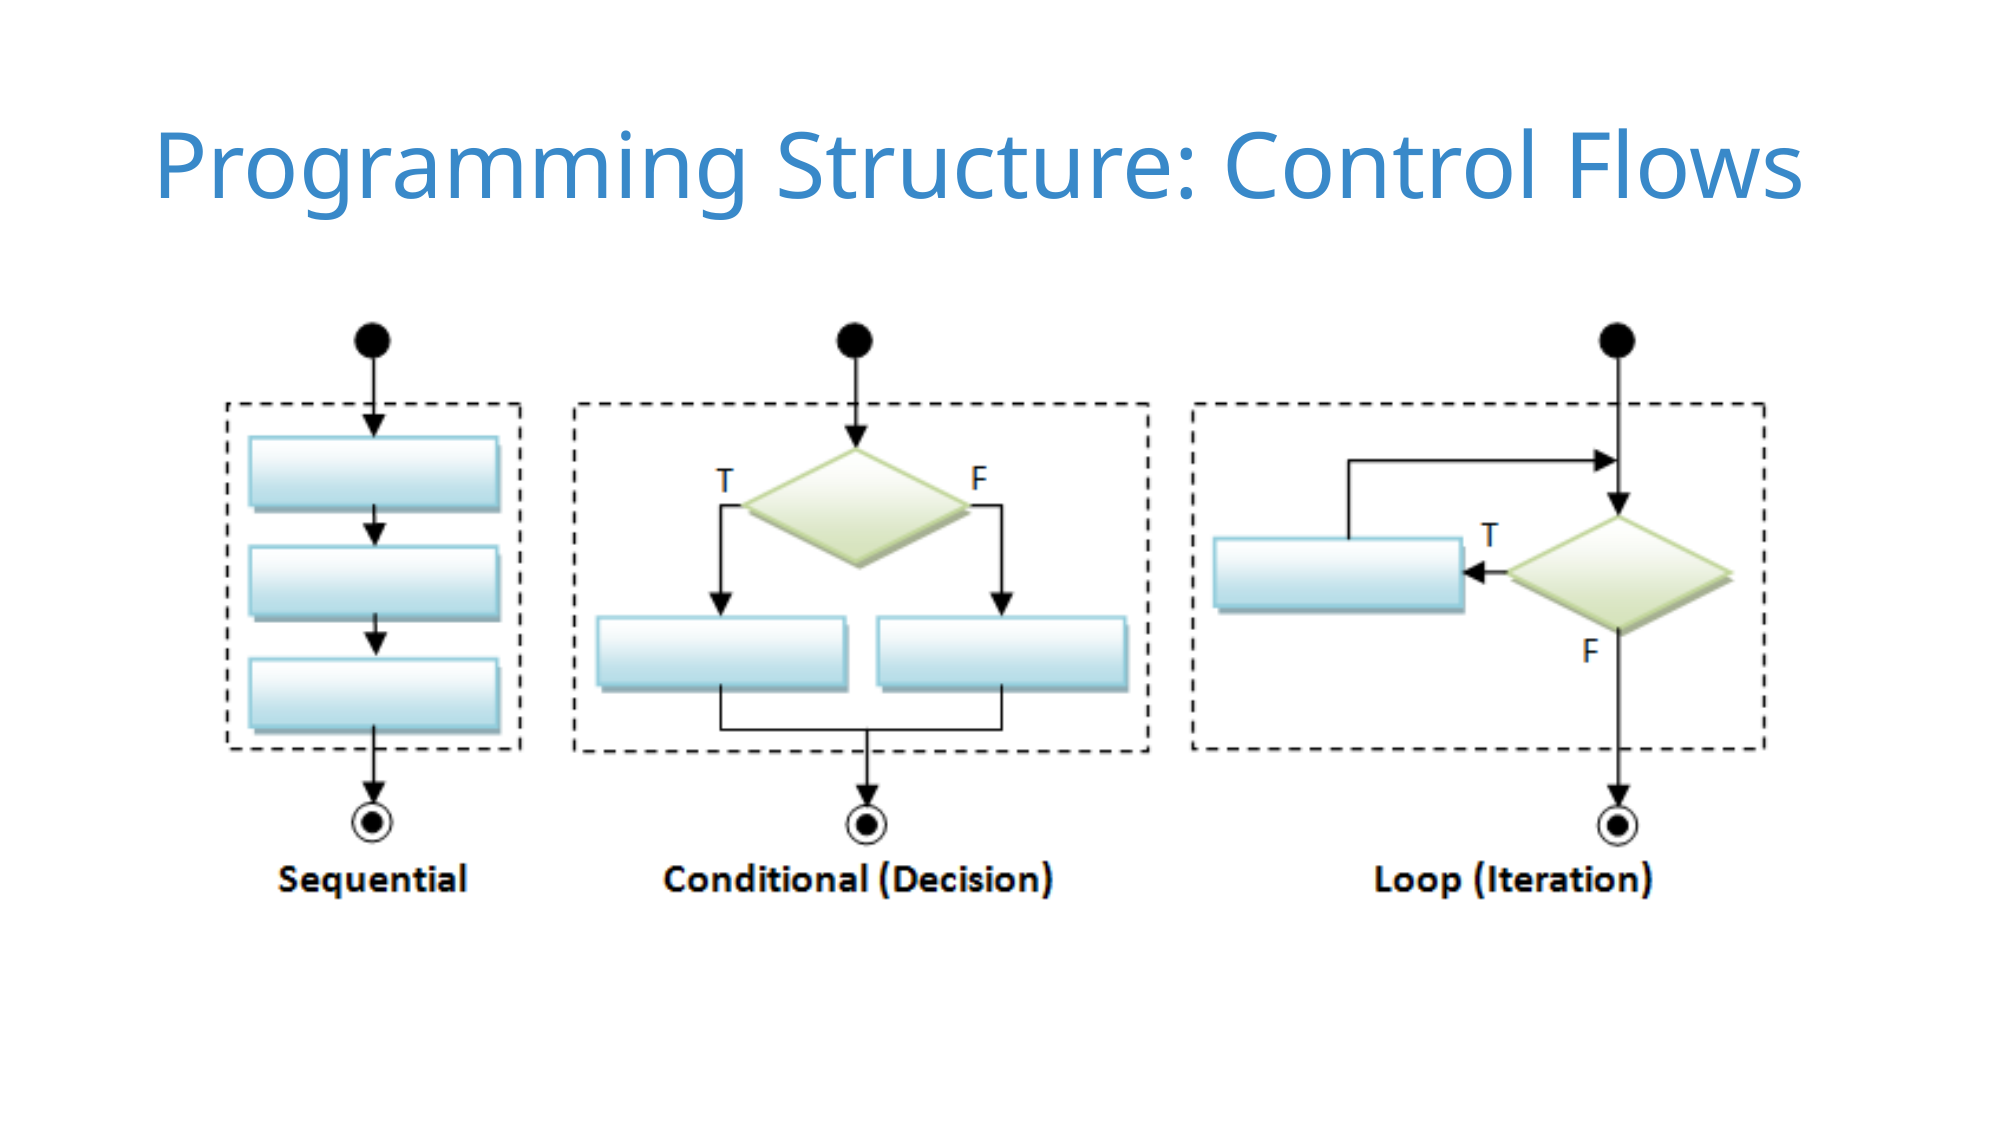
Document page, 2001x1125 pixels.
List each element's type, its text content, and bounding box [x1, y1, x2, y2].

picture [182, 299, 1818, 935]
title Programming Structure: Control Flows [137, 59, 1863, 278]
